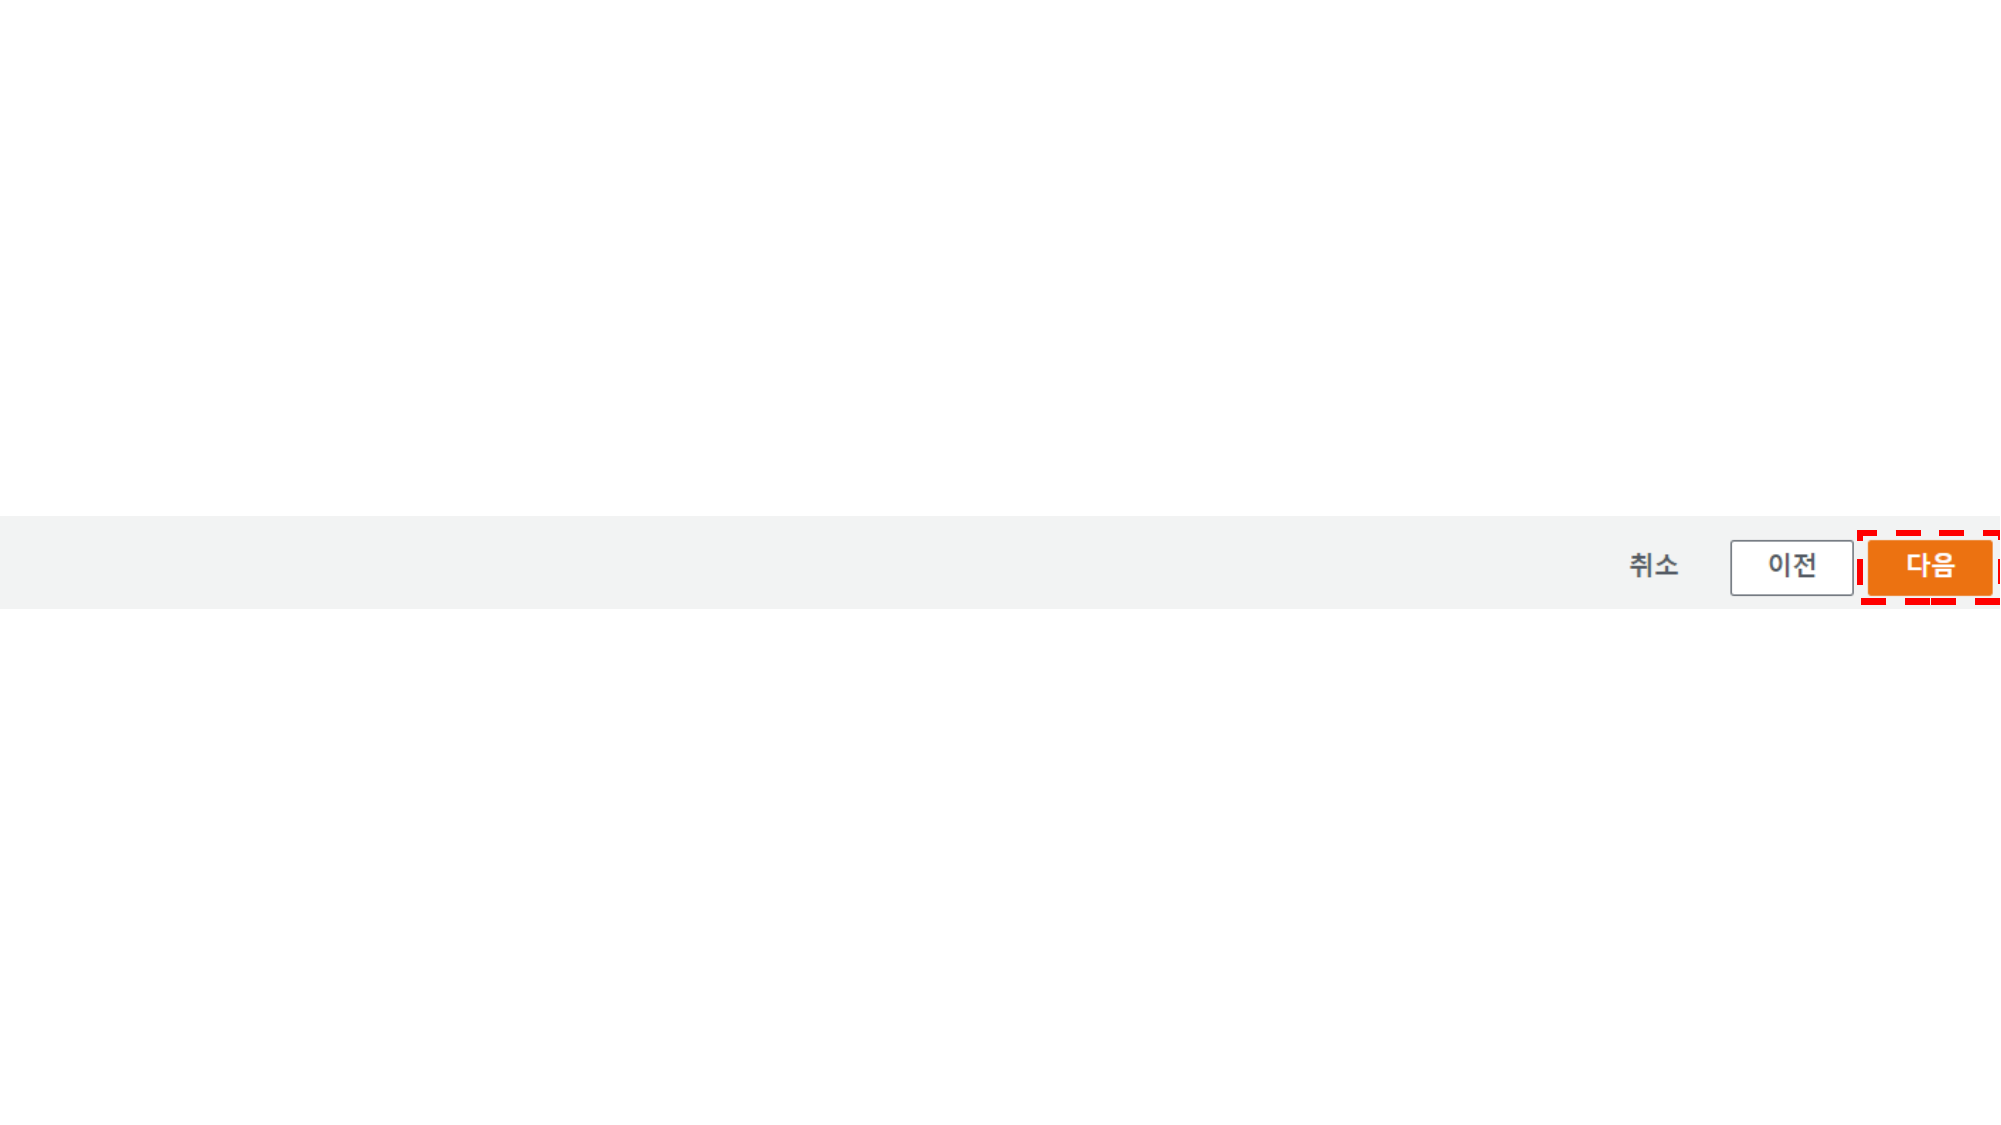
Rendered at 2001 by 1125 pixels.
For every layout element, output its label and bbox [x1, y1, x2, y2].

picture [0, 516, 2000, 609]
